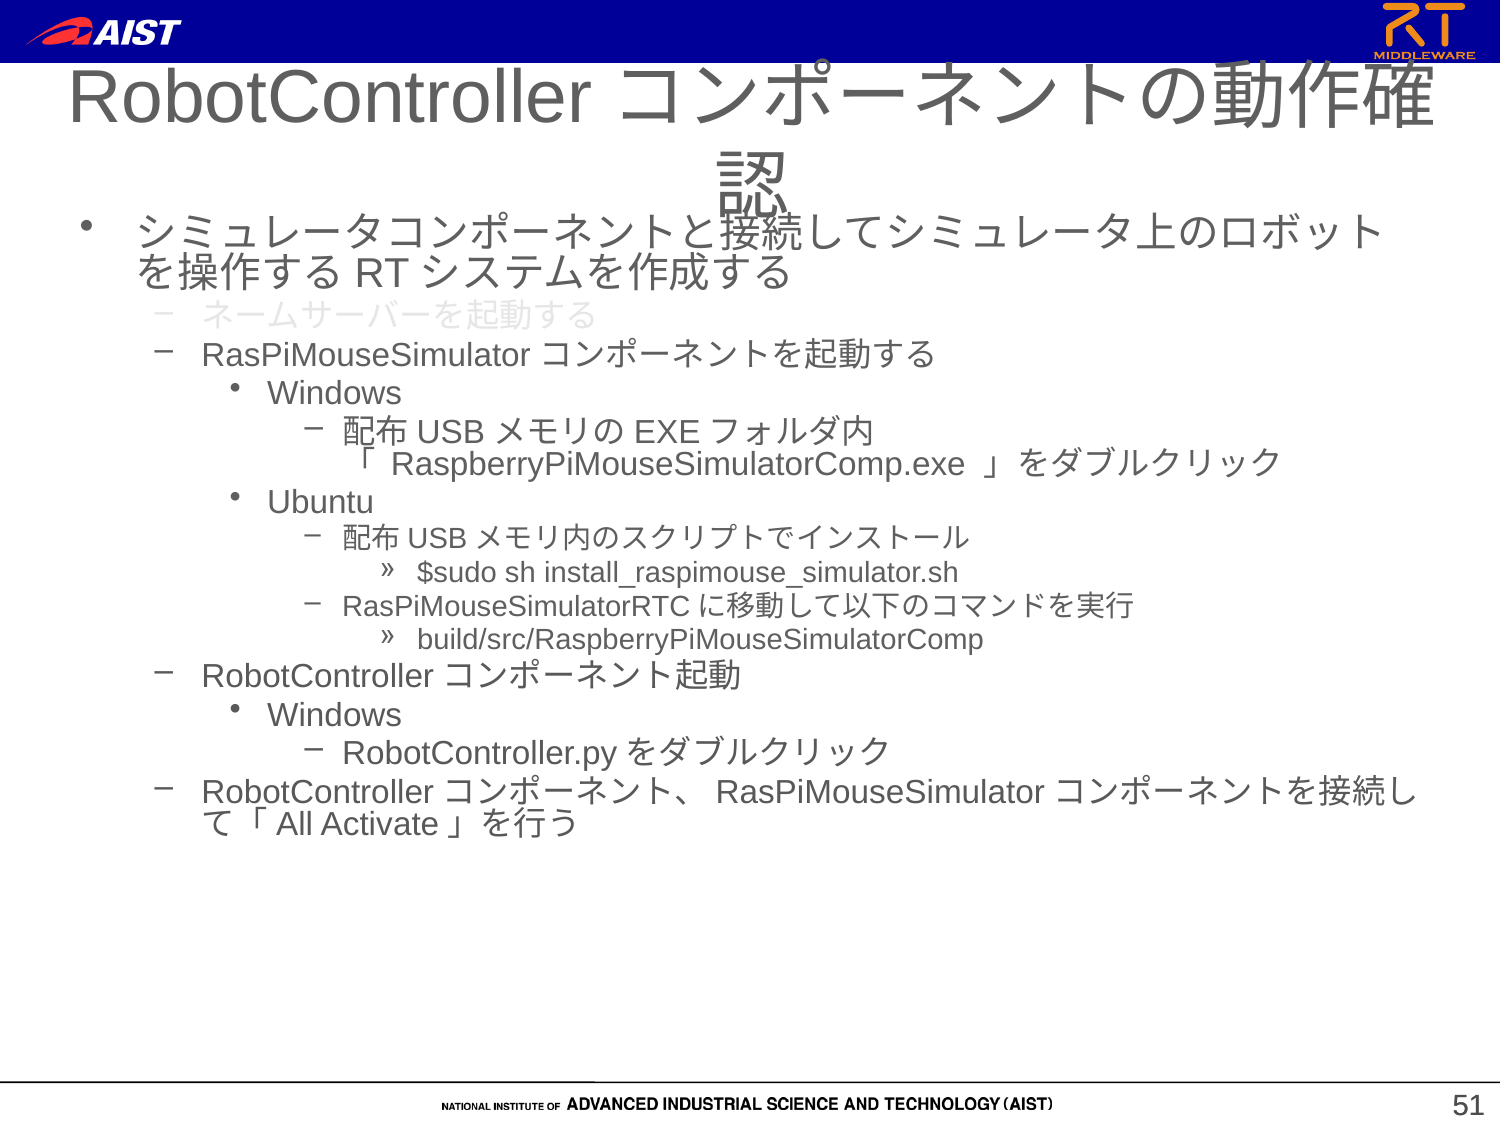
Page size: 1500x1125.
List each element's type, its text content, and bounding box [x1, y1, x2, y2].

picture [0, 0, 1500, 63]
picture [442, 1097, 1052, 1110]
title RobotControllerコンポーネントの動作確認 [29, 66, 1474, 208]
text_box シミュレータコンポーネントと接続してシミュレータ上のロボットを操作するRTシステムを作成する ネームサーバーを起動する RasPiMouseSimulatorコンポーネントを起動する Windows 配布USBメモリのEXEフォルダ内「 RaspberryPiMouseSimulatorComp.exe 」をダブルクリック Ubuntu 配布USBメモリ内のスクリプトでインストール $sudo sh install_raspimouse_simulator.sh RasPiMouseSimulatorRTCに移動して以下のコマンドを実行 build/src/RaspberryPiMouseSimulatorComp RobotControllerコンポーネント起動 Windows RobotController.pyをダブルクリック RobotControllerコンポーネント、RasPiMouseSimulatorコンポーネントを接続して「All Activate」を行う [64, 208, 1439, 1043]
text_box 51 [1149, 1078, 1500, 1125]
